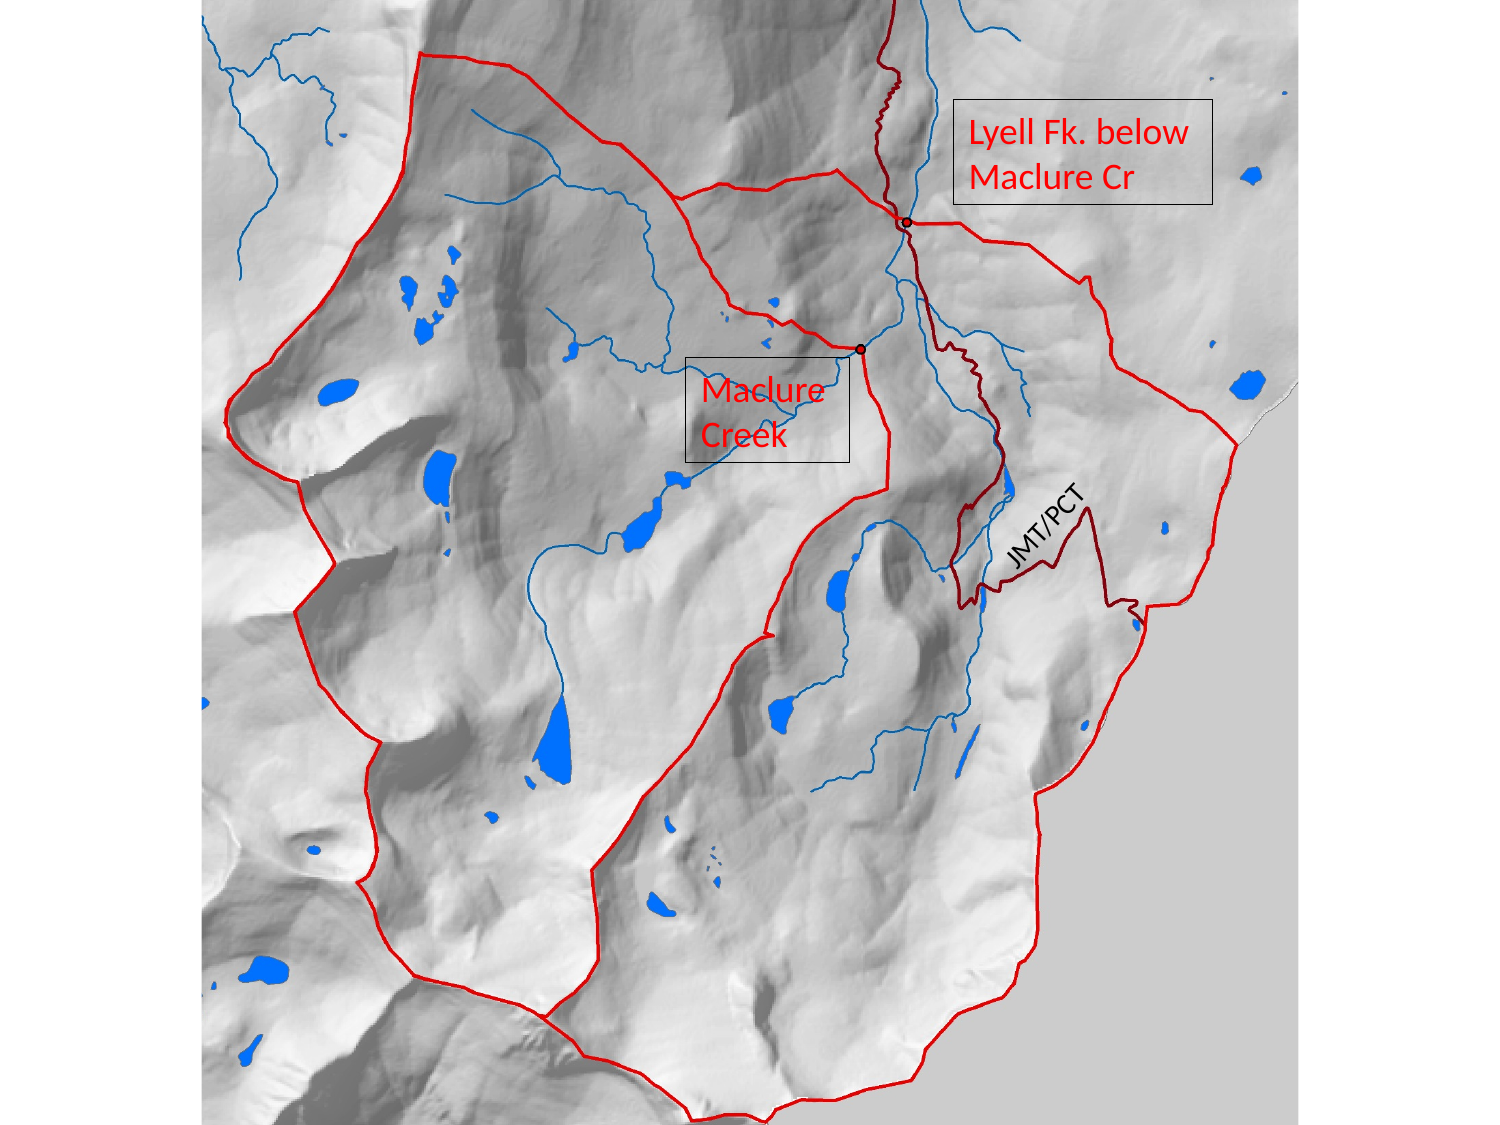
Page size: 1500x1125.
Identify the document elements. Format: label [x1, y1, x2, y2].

picture [201, 0, 1299, 1125]
